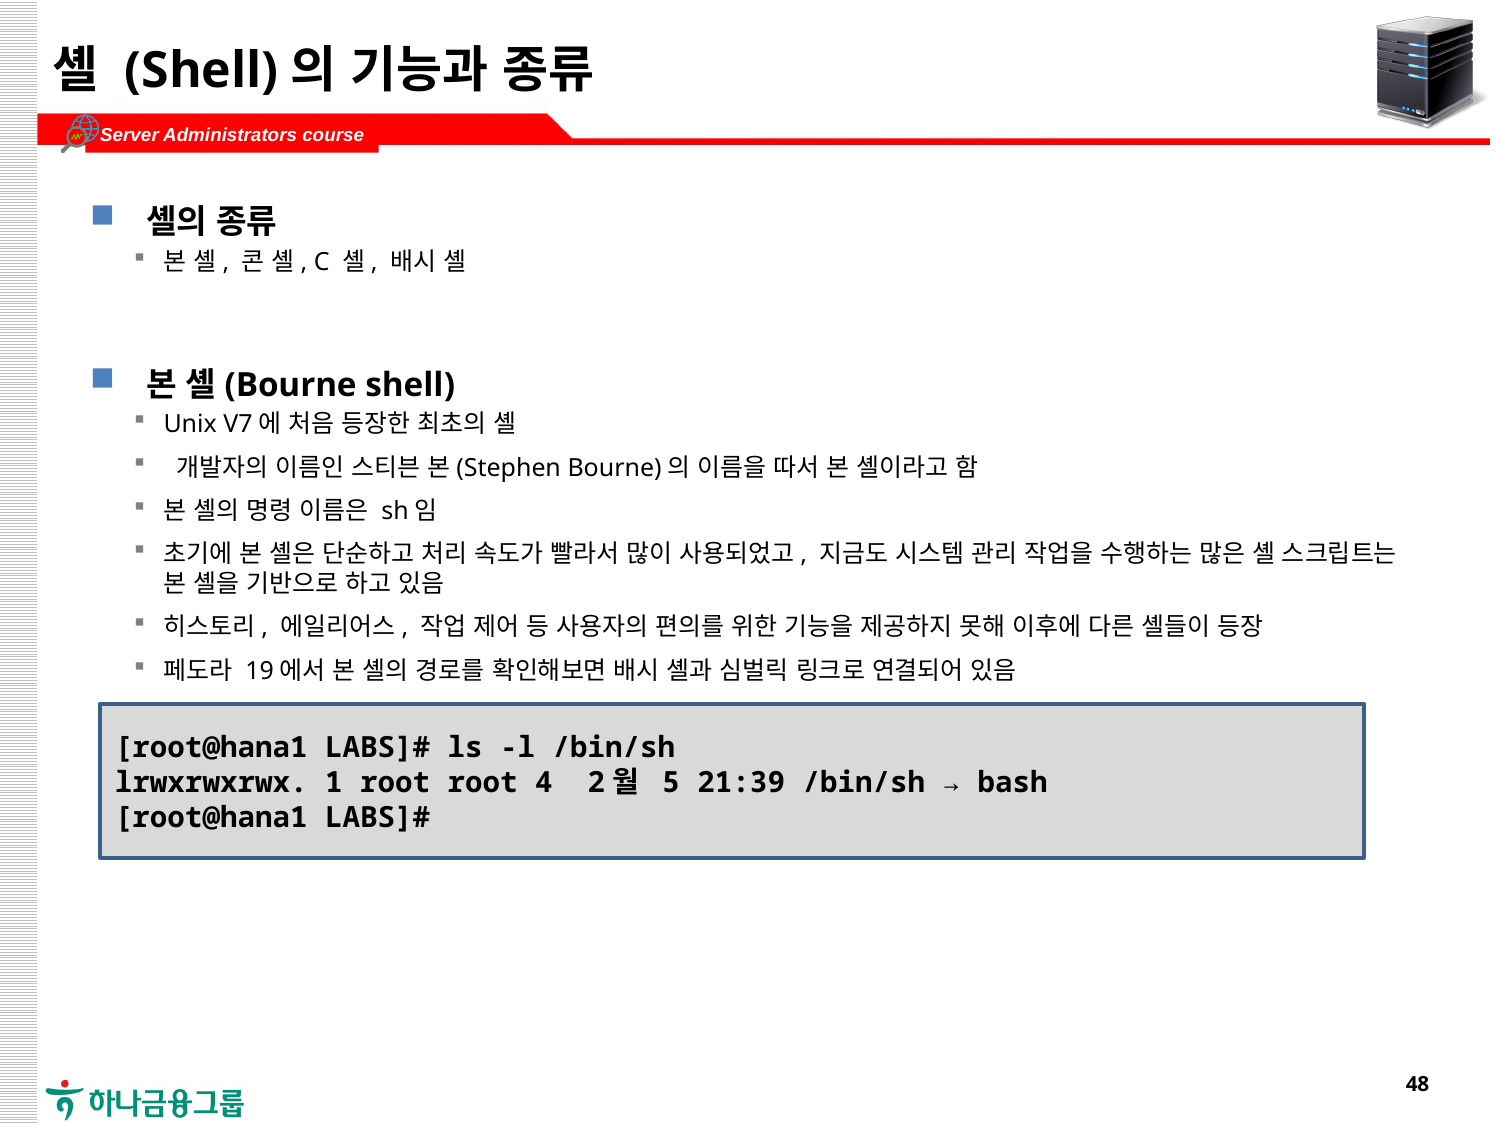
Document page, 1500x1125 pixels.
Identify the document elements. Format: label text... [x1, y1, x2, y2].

text_box [root@hana1 LABS]# ls -l /bin/sh lrwxrwxrwx. 1 root root 4 2월 5 21:39 /bin/sh → bash [root@hana1 LABS]# [98, 702, 1366, 860]
list 셸의 종류 본 셸, 콘 셸, C 셸, 배시 셸 본 셸(Bourne shell) Unix V7에 처음 등장한 최초의 셸 개발자의 이름인 스티븐 본(Stephen Bourne)의 이름을 따서 본 셸이라고 함 본 셸의 명령 이름은 sh임 초기에 본 셸은 단순하고 처리 속도가 빨라서 많이 사용되었고, 지금도 시스템 관리 작업을 수행하는 많은 셸 스크립트는 본 셸을 기반으로 하고 있음 히스토리, 에일리어스, 작업 제어 등 사용자의 편의를 위한 기능을 제공하지 못해 이후에 다른 셸들이 등장 페도라 19에서 본 셸의 경로를 확인해보면 배시 셸과 심벌릭 링크로 연결되어 있음 [75, 172, 1436, 1059]
picture [38, 7, 1495, 167]
title 셸 (Shell)의 기능과 종류 [37, 22, 1425, 113]
picture [41, 1079, 248, 1121]
